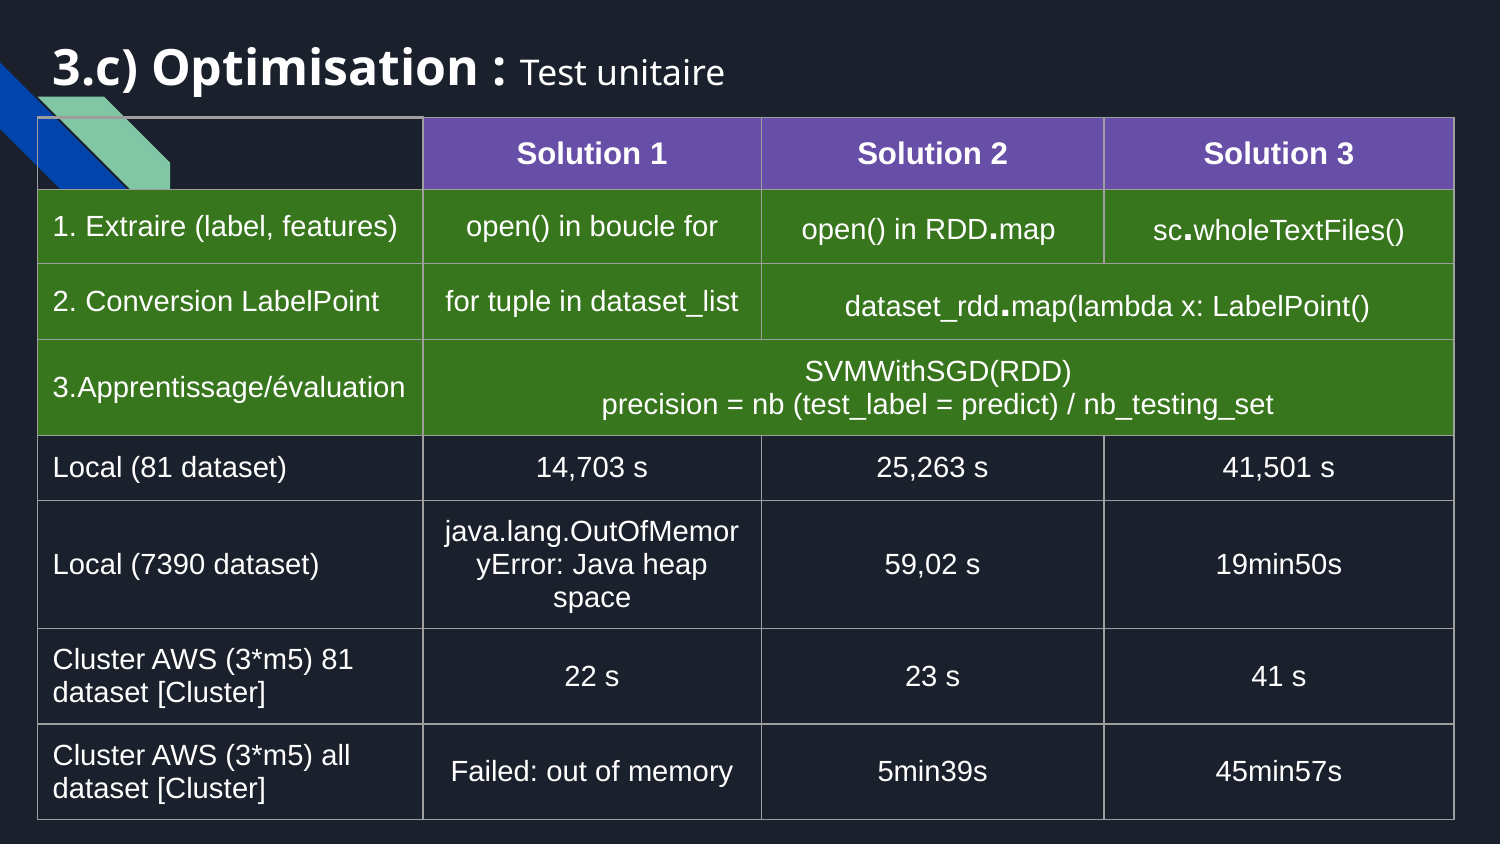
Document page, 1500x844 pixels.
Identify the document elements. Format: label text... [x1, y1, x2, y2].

table_cell sc.wholeTextFiles() [1105, 190, 1453, 263]
table_cell 23 s [762, 629, 1103, 723]
table_cell Local (81 dataset) [38, 436, 422, 500]
table_cell 14,703 s [424, 436, 761, 500]
table_header Solution 3 [1105, 118, 1453, 189]
table_cell 59,02 s [762, 501, 1103, 628]
table_cell open() in RDD.map [762, 190, 1103, 263]
table_cell open() in boucle for [424, 190, 761, 263]
table_header Solution 2 [762, 118, 1103, 189]
title 3.c) Optimisation : Test unitaire [37, 20, 1463, 118]
table_cell 41 s [1105, 629, 1453, 723]
table_cell for tuple in dataset_list [424, 264, 761, 339]
table_cell 19min50s [1105, 501, 1453, 628]
table_cell 45min57s [1105, 725, 1453, 819]
table_cell Local (7390 dataset) [38, 501, 422, 628]
table_cell dataset_rdd.map(lambda x: LabelPoint() [762, 264, 1453, 339]
table_cell 25,263 s [762, 436, 1103, 500]
table_cell SVMWithSGD(RDD) precision = nb (test_label = predict) / nb_testing_set [424, 340, 1453, 435]
table_header [38, 119, 422, 189]
table_header Solution 1 [424, 118, 761, 189]
table_cell 22 s [424, 629, 761, 723]
table_cell 1. Extraire (label, features) [38, 190, 422, 263]
table_cell java.lang.OutOfMemoryError: Java heap space [424, 501, 761, 628]
table_cell 5min39s [762, 725, 1103, 819]
table_cell 3.Apprentissage/évaluation [38, 340, 422, 435]
table_cell Failed: out of memory [424, 725, 761, 819]
table_cell 41,501 s [1105, 436, 1453, 500]
table_cell Cluster AWS (3*m5) all dataset [Cluster] [38, 725, 422, 819]
table_cell Cluster AWS (3*m5) 81 dataset [Cluster] [38, 629, 422, 723]
table_cell 2. Conversion LabelPoint [38, 264, 422, 339]
